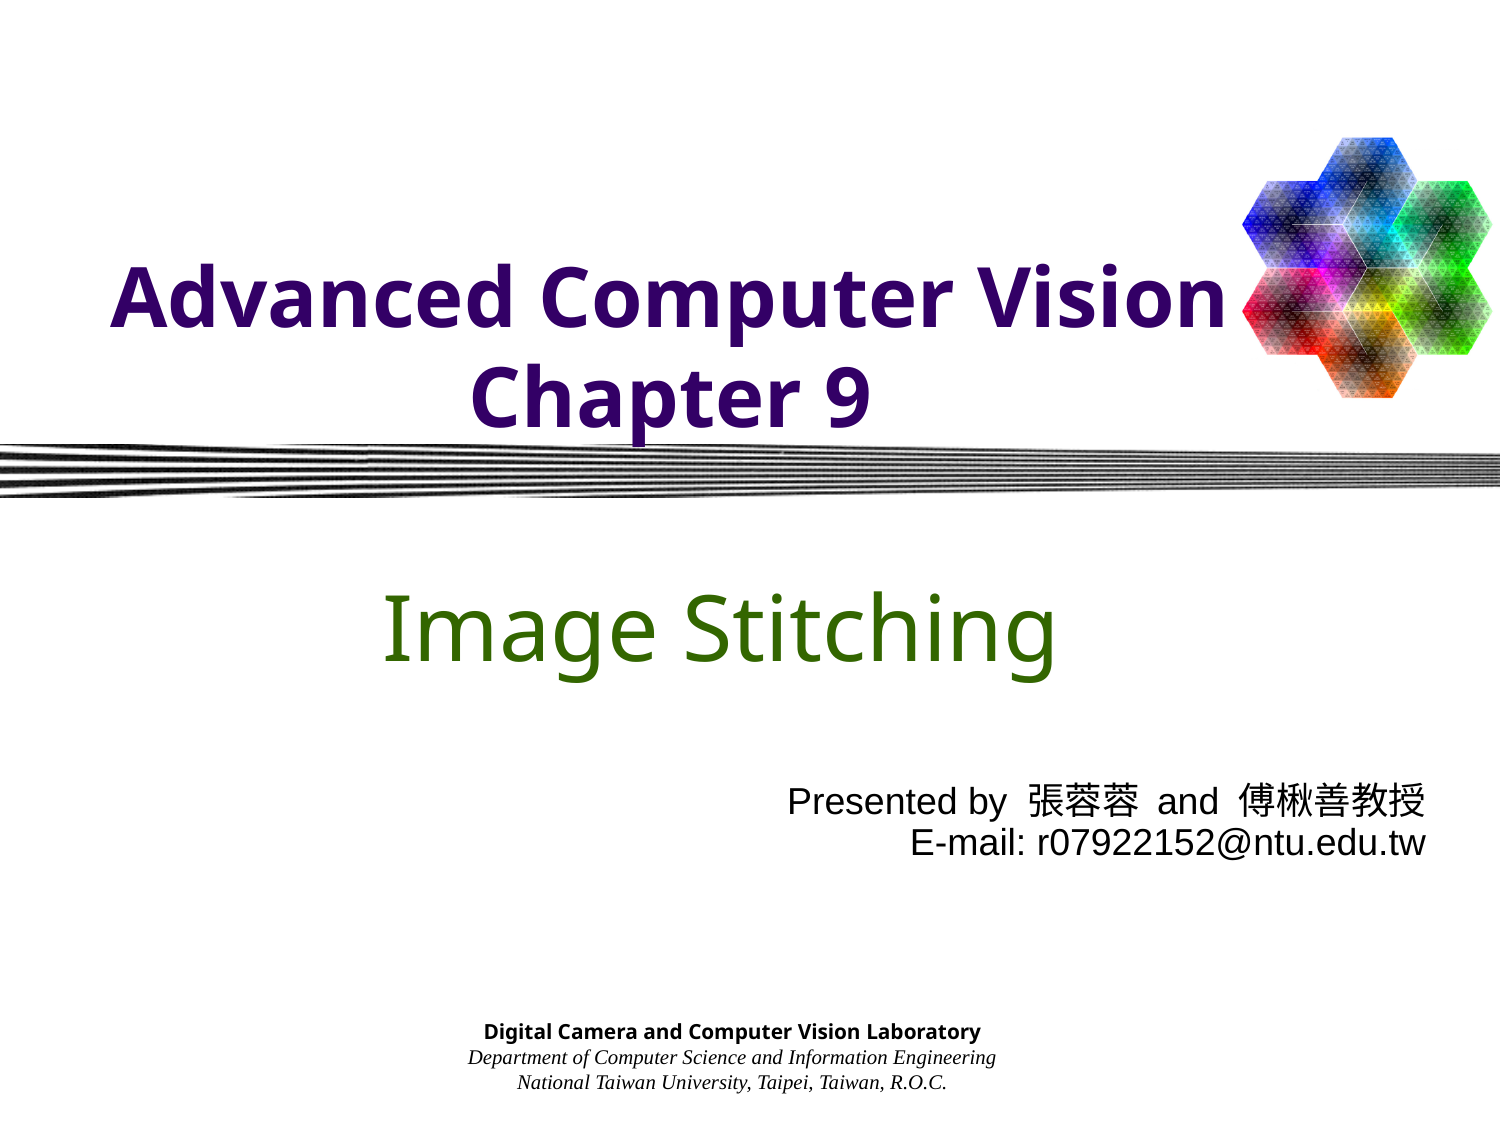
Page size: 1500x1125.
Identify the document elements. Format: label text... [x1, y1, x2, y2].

picture [0, 90, 1500, 498]
subtitle Image Stitching [209, 562, 1235, 950]
text_box Presented by 張蓉蓉 and 傅楸善教授 E-mail: r07922152@ntu.edu.tw [631, 774, 1441, 916]
footer Digital Camera and Computer Vision Laboratory Department of Computer Science and Information Engineering National Taiwan University, Taipei, Taiwan, R.O.C. [348, 1011, 1117, 1125]
title Advanced Computer Vision Chapter 9 [0, 101, 1341, 452]
